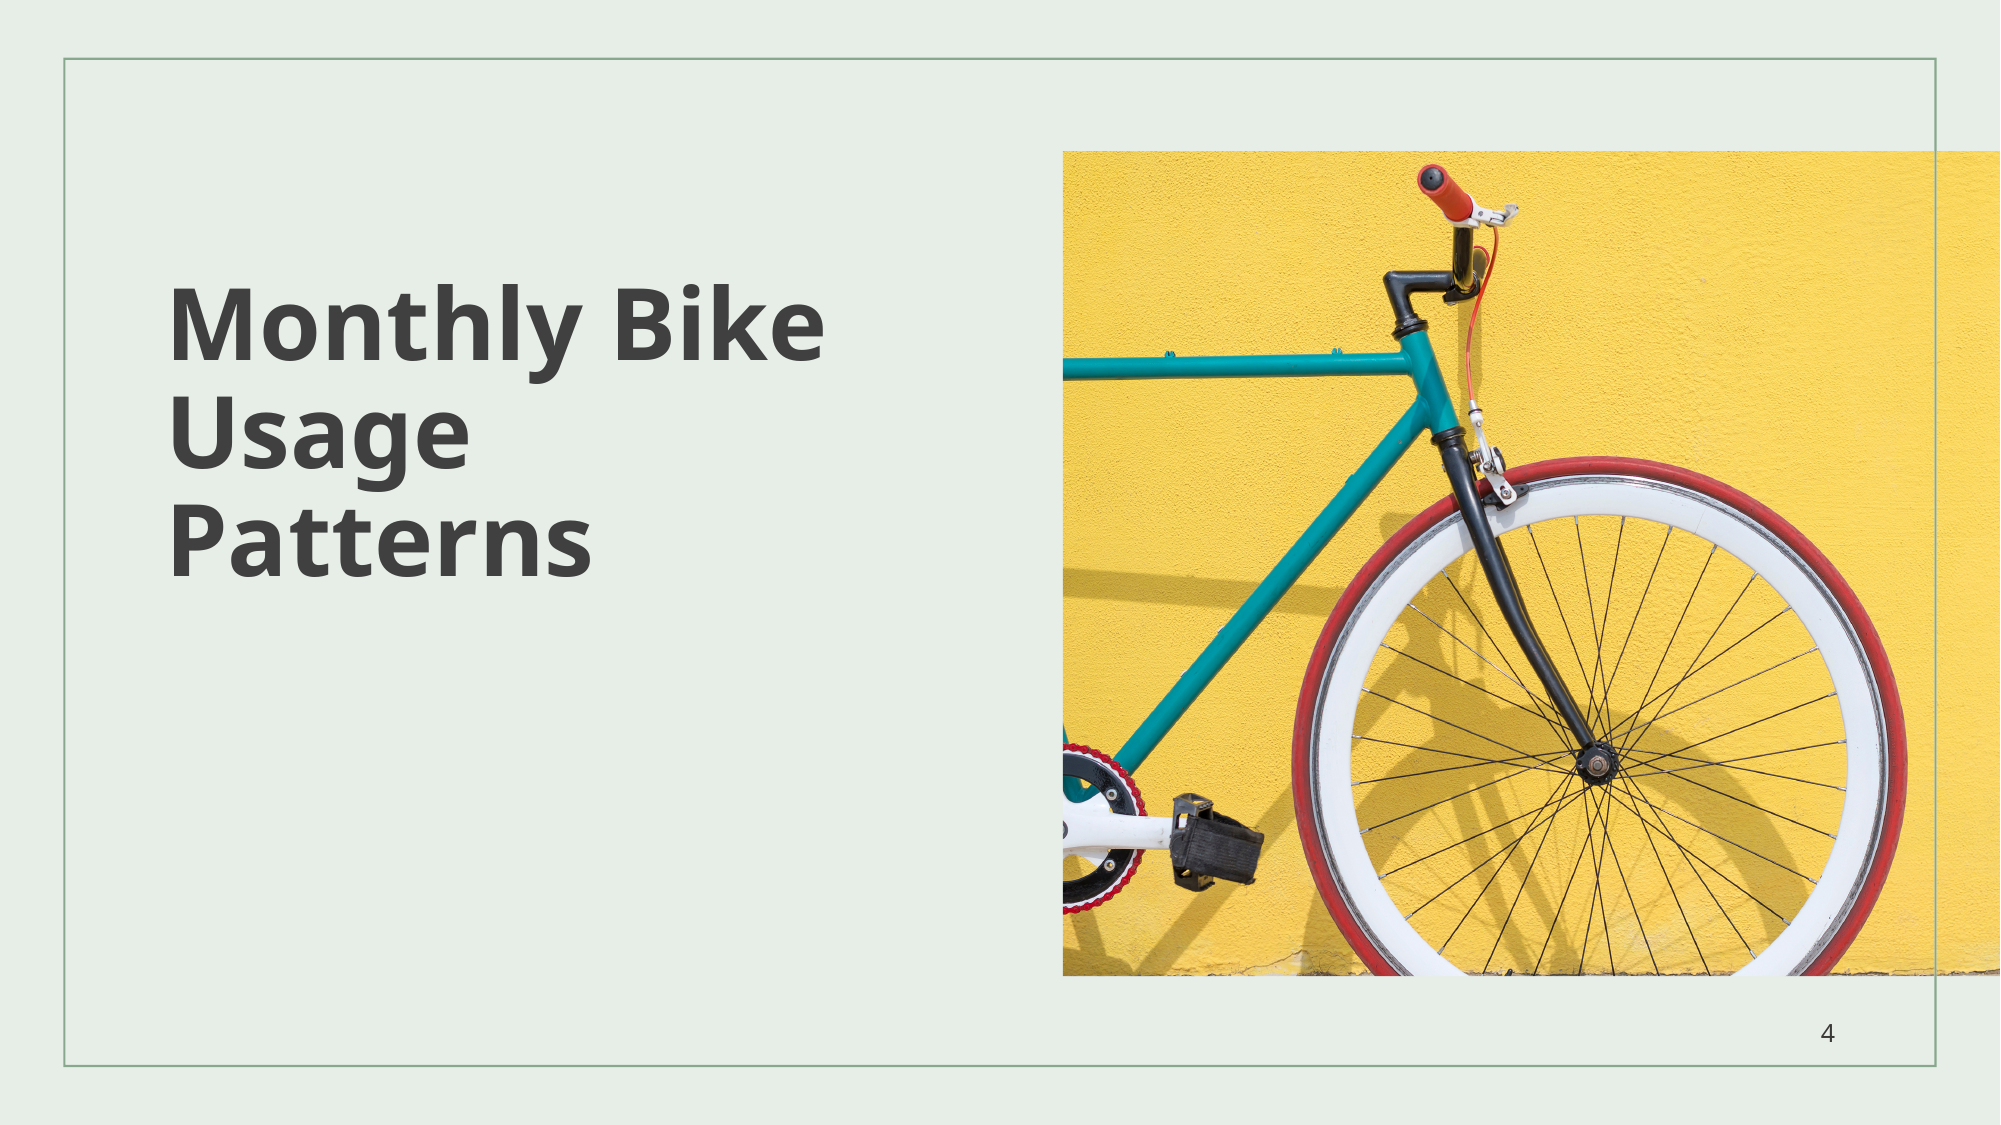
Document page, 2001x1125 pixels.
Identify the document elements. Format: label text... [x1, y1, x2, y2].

picture [1062, 151, 2000, 977]
title Monthly Bike Usage Patterns [150, 147, 938, 606]
slide_number 4 [1400, 1004, 1850, 1064]
